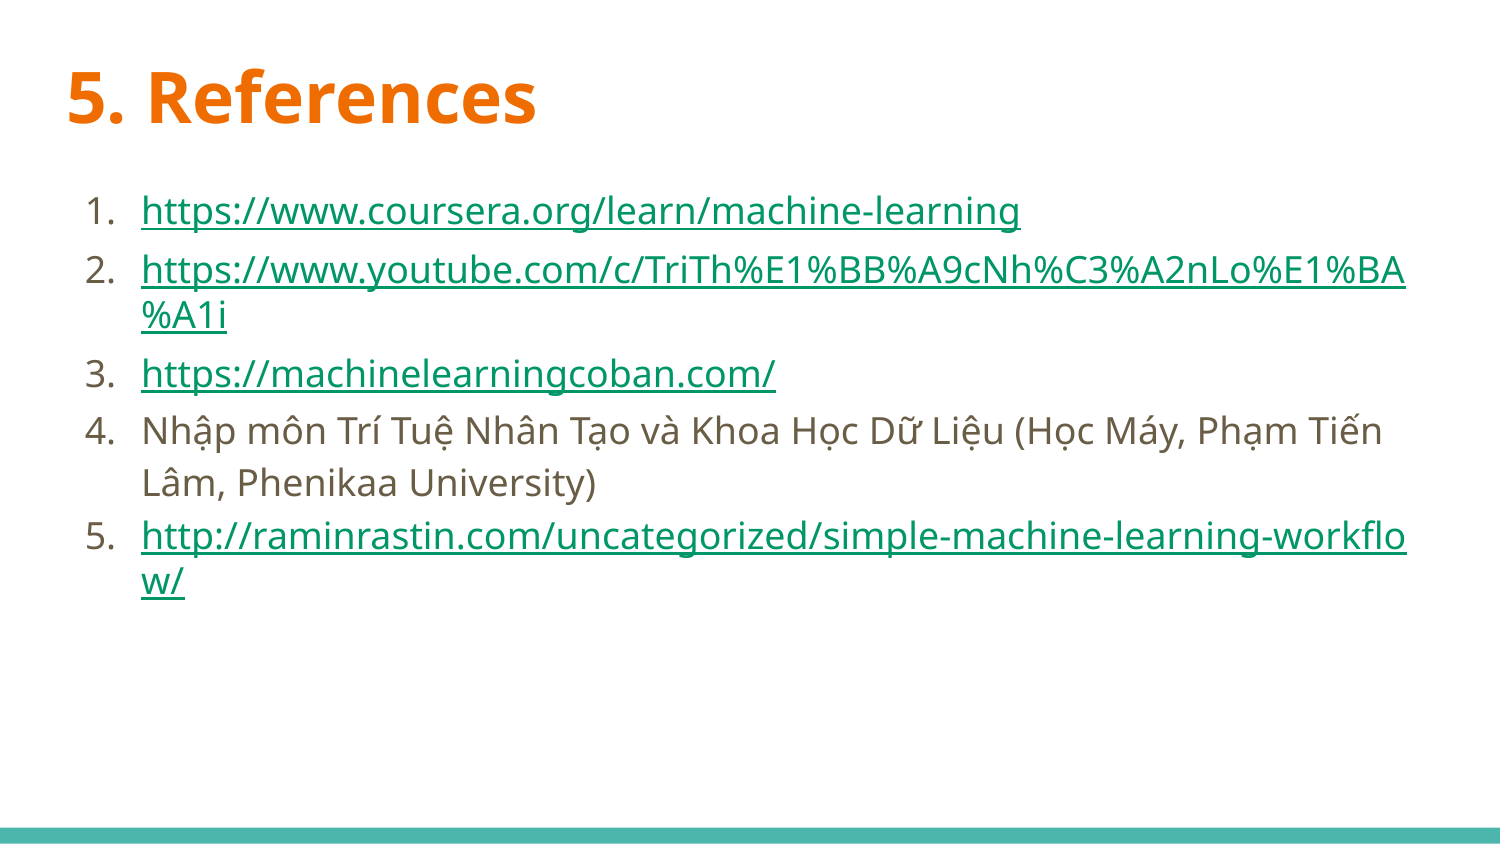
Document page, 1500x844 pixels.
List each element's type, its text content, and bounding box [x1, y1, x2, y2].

title 5. References [51, 37, 1449, 154]
list https://www.coursera.org/learn/machine-learning https://www.youtube.com/c/TriTh%E1%BB%A9cNh%C3%A2nLo%E1%BA%A1i https://machinelearningcoban.com/ Nhập môn Trí Tuệ Nhân Tạo và Khoa Học Dữ Liệu (Học Máy, Phạm Tiến Lâm, Phenikaa University) http://raminrastin.com/uncategorized/simple-machine-learning-workflow/ [51, 164, 1449, 750]
